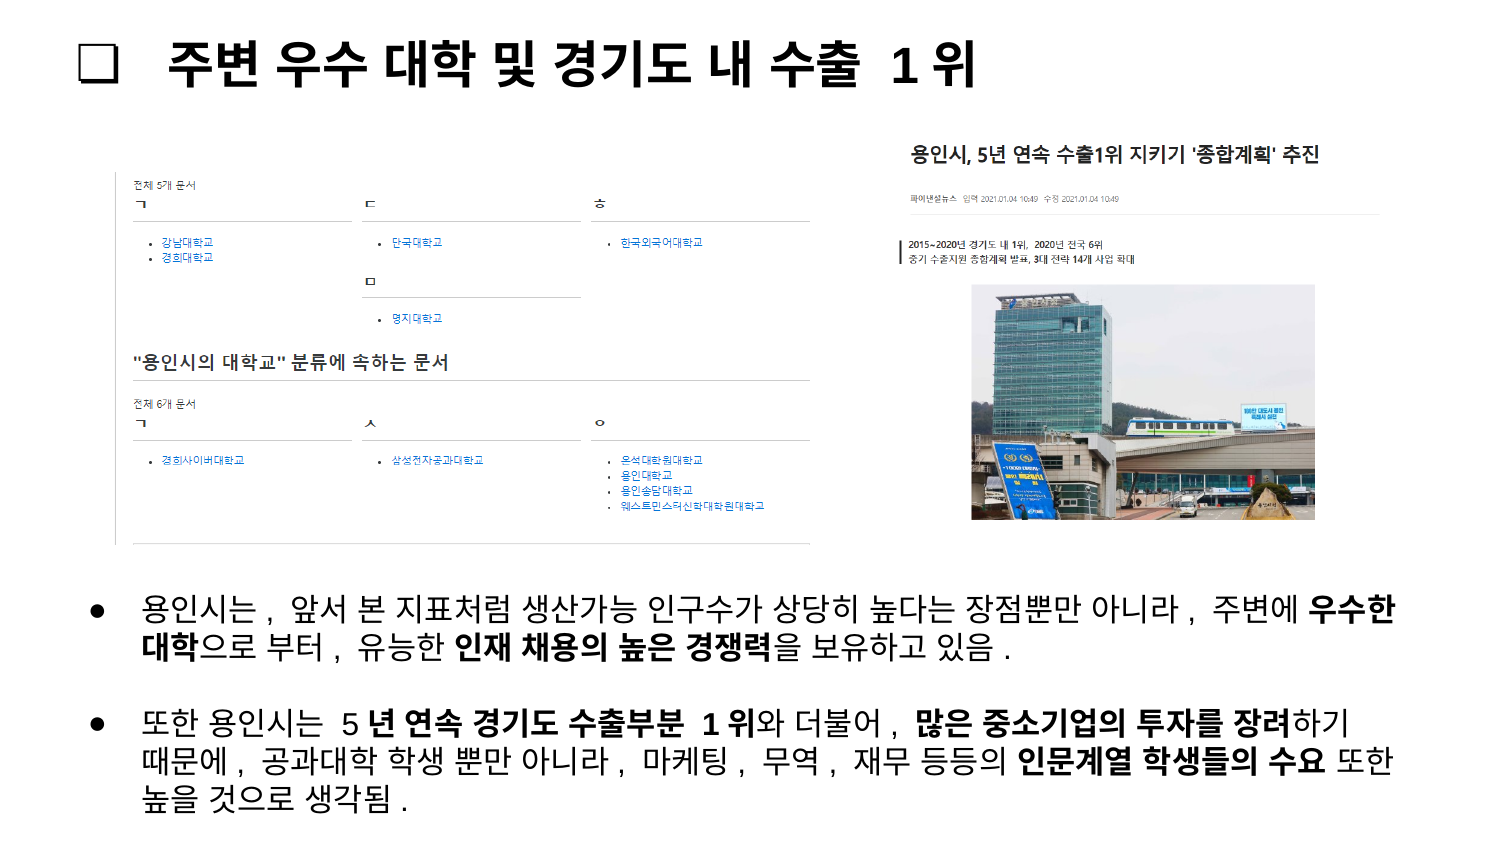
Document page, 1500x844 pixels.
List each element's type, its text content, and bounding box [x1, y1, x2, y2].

subtitle 용인시는, 앞서 본 지표처럼 생산가능 인구수가 상당히 높다는 장점뿐만 아니라, 주변에 우수한 대학으로 부터, 유능한 인재 채용의 높은 경쟁력을 보유하고 있음. 또한 용인시는 5년 연속 경기도 수출부분 1위와 더불어, 많은 중소기업의 투자를 장려하기 때문에, 공과대학 학생 뿐만 아니라, 마케팅, 무역, 재무 등등의 인문계열 학생들의 수요 또한 높을 것으로 생각됨. [51, 575, 1449, 706]
title 주변 우수 대학 및 경기도 내 수출 1위 [51, 0, 1449, 110]
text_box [895, 134, 1380, 545]
picture [114, 172, 815, 545]
